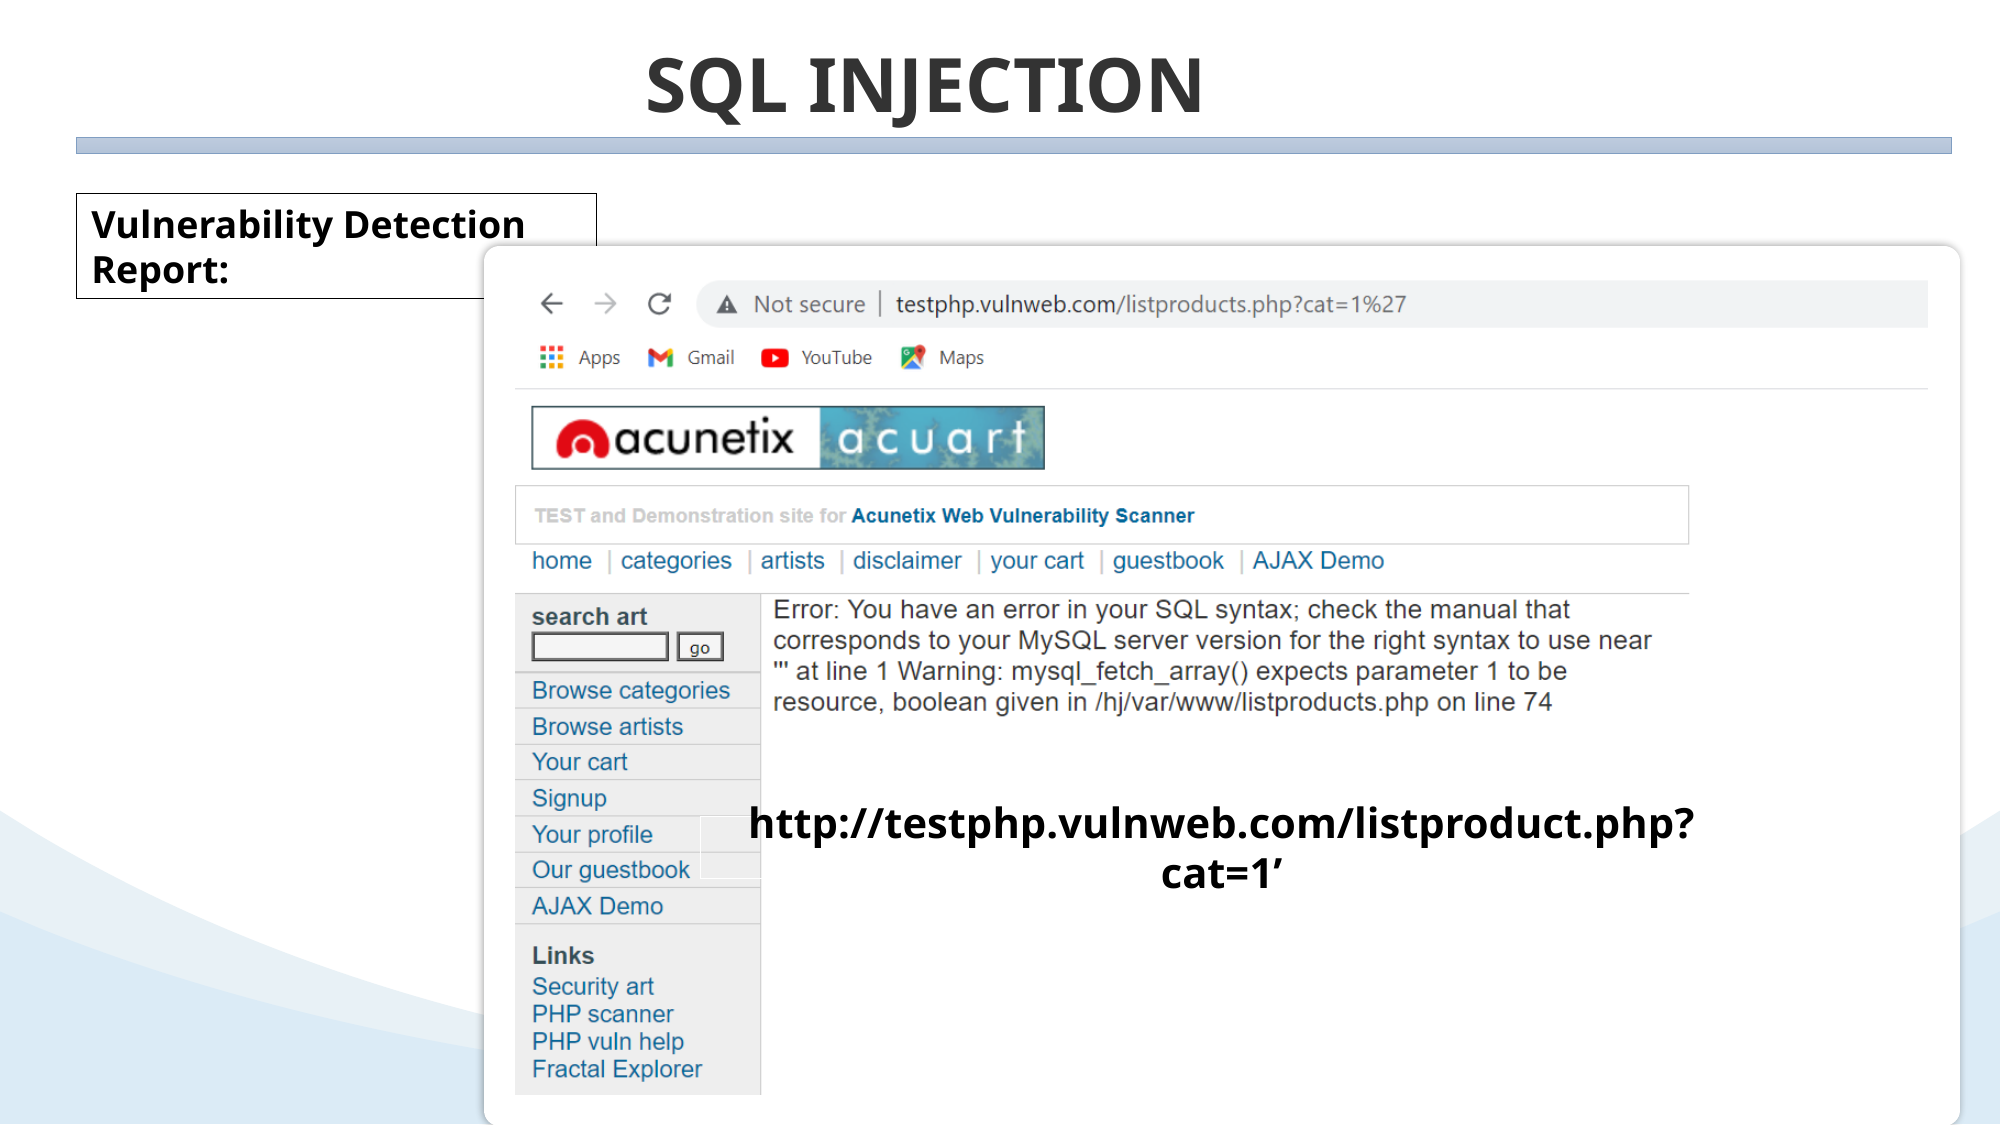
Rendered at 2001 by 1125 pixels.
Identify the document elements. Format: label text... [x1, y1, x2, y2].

picture [514, 276, 1929, 1095]
text_box [76, 137, 1952, 154]
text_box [0, 810, 2000, 1124]
text_box Vulnerability Detection Report: [76, 193, 597, 299]
text_box SQL INJECTION [576, 36, 1277, 130]
